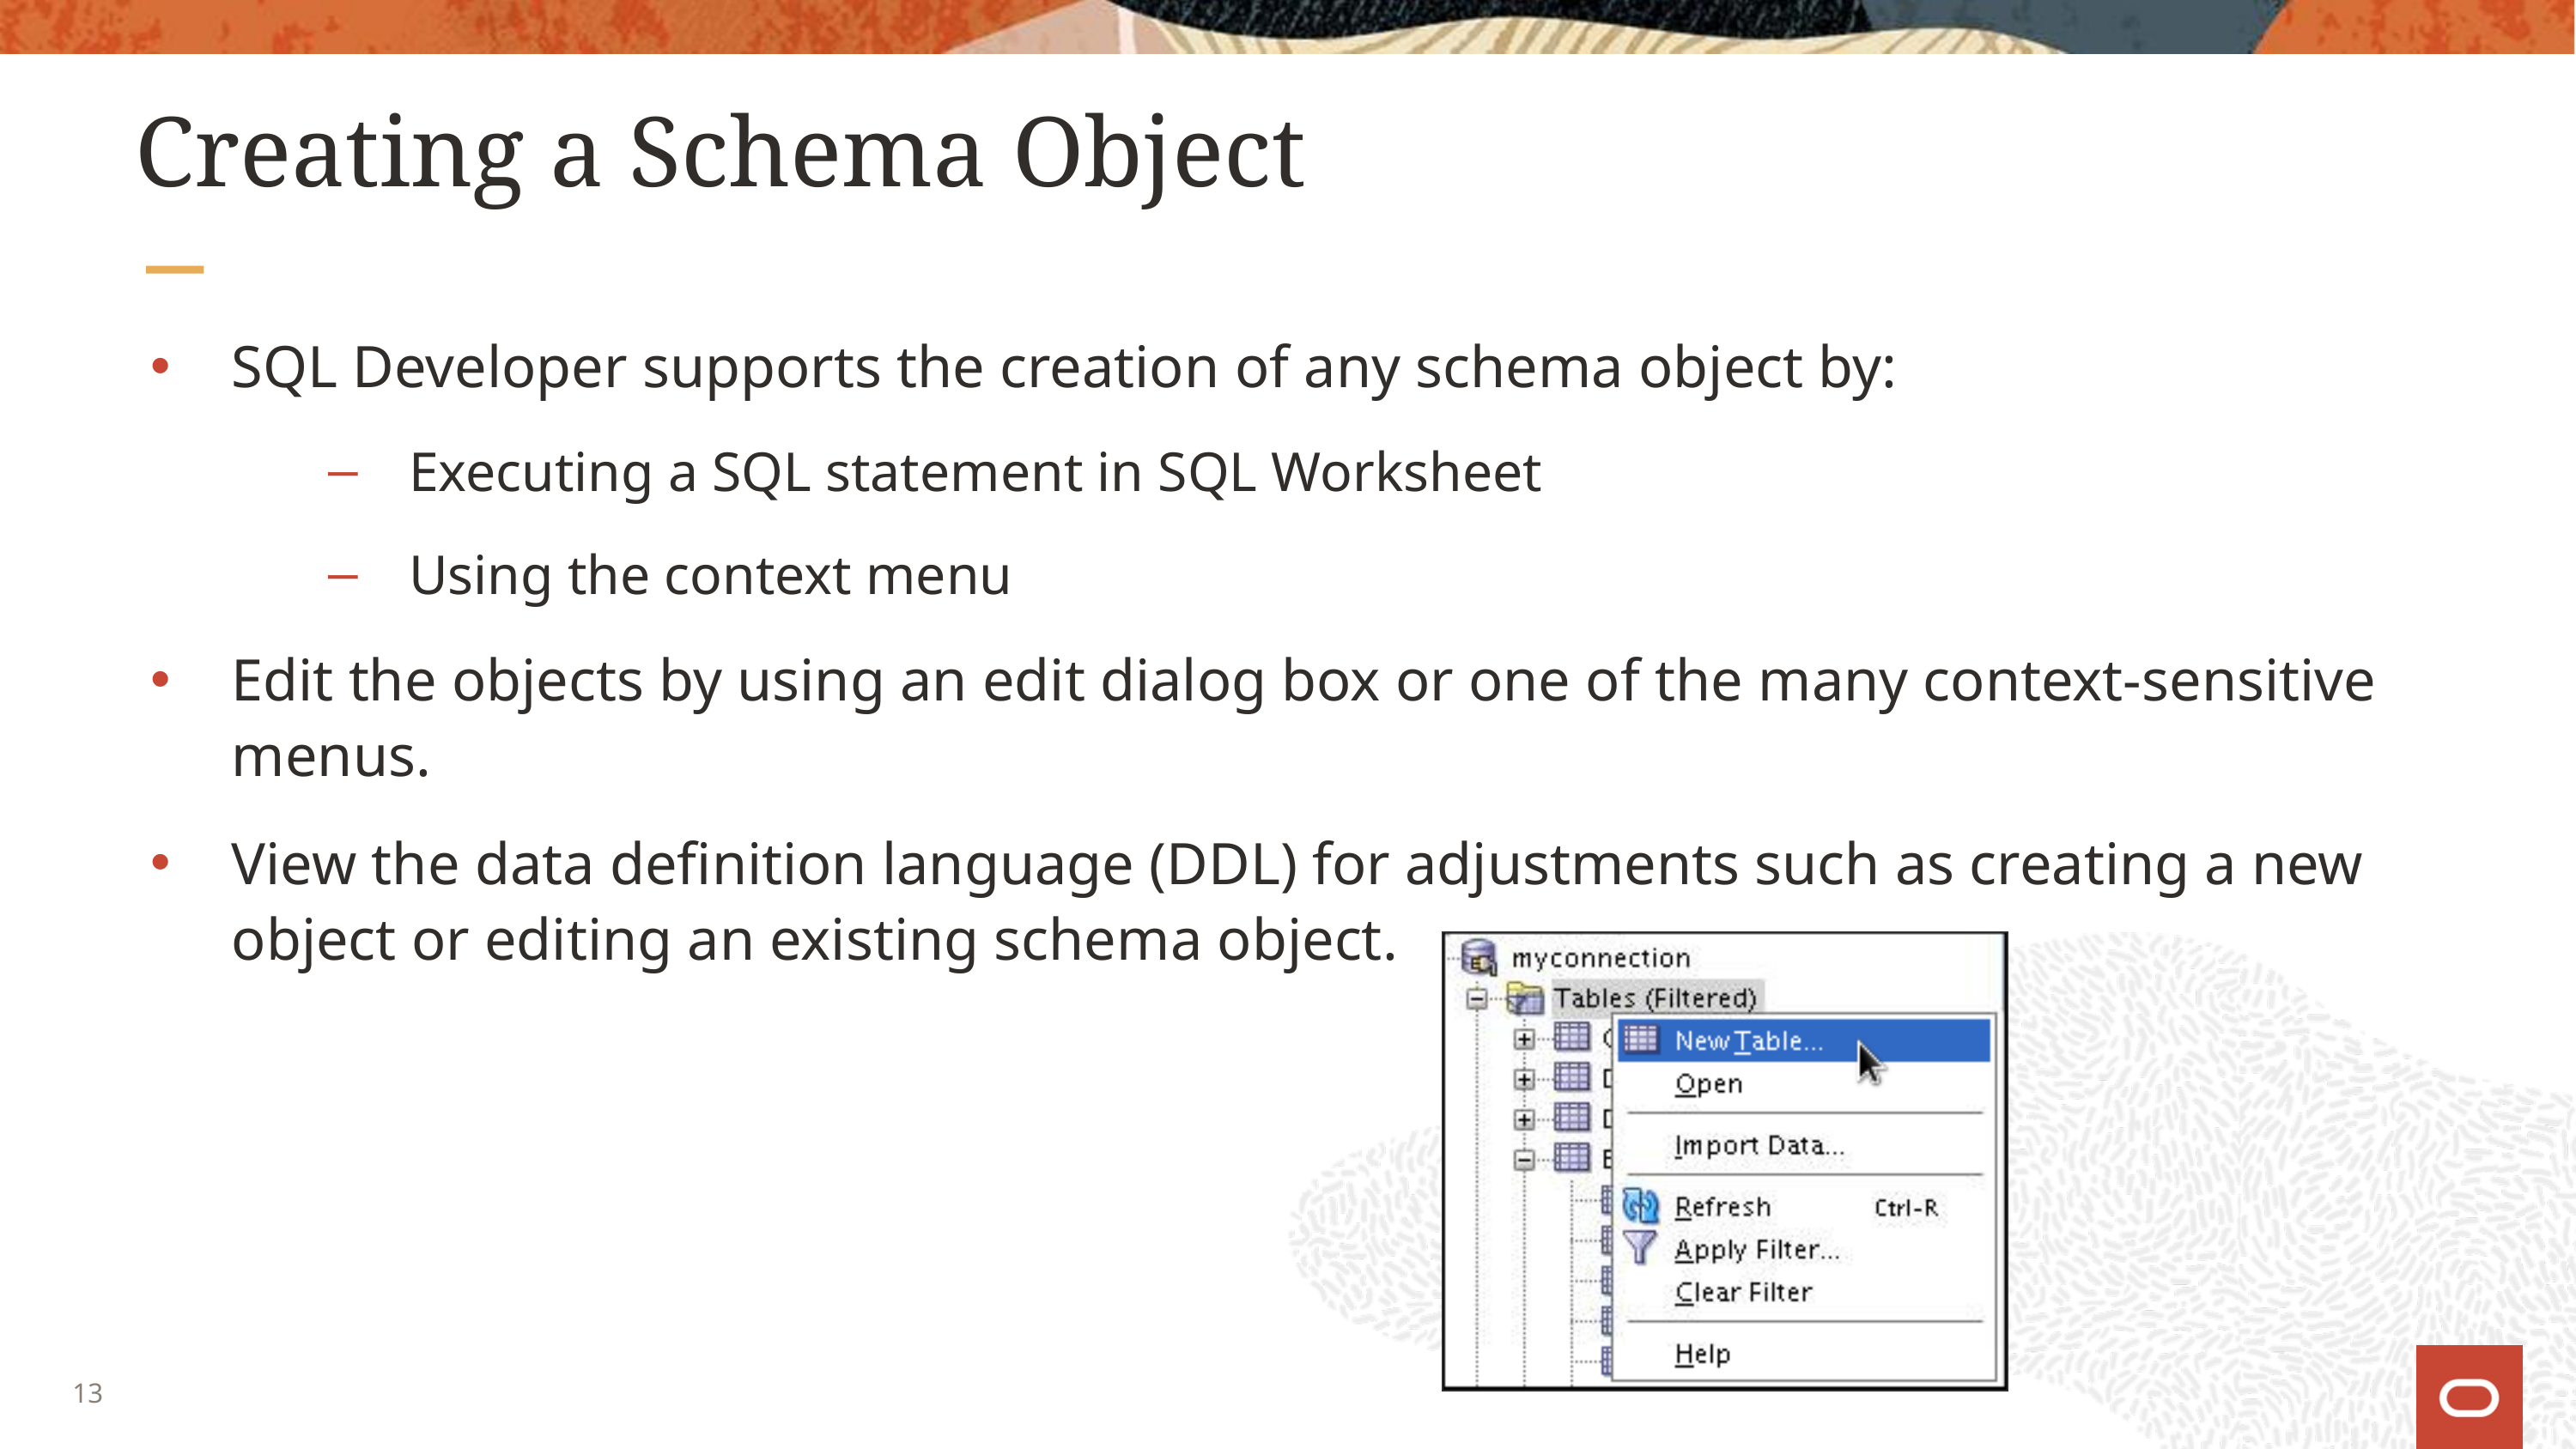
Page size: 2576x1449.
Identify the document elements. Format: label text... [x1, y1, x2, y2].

picture [1443, 932, 2008, 1390]
list SQL Developer supports the creation of any schema object by: Executing a SQL statement in SQL Worksheet Using the context menu Edit the objects by using an edit dialog box or one of the many context-sensitive menus. View the data definition language (DDL) for adjustments such as creating a new object or editing an existing schema object. [131, 319, 2445, 806]
title Creating a Schema Object [131, 86, 2445, 252]
picture [0, 0, 2576, 54]
picture [2416, 1345, 2523, 1449]
